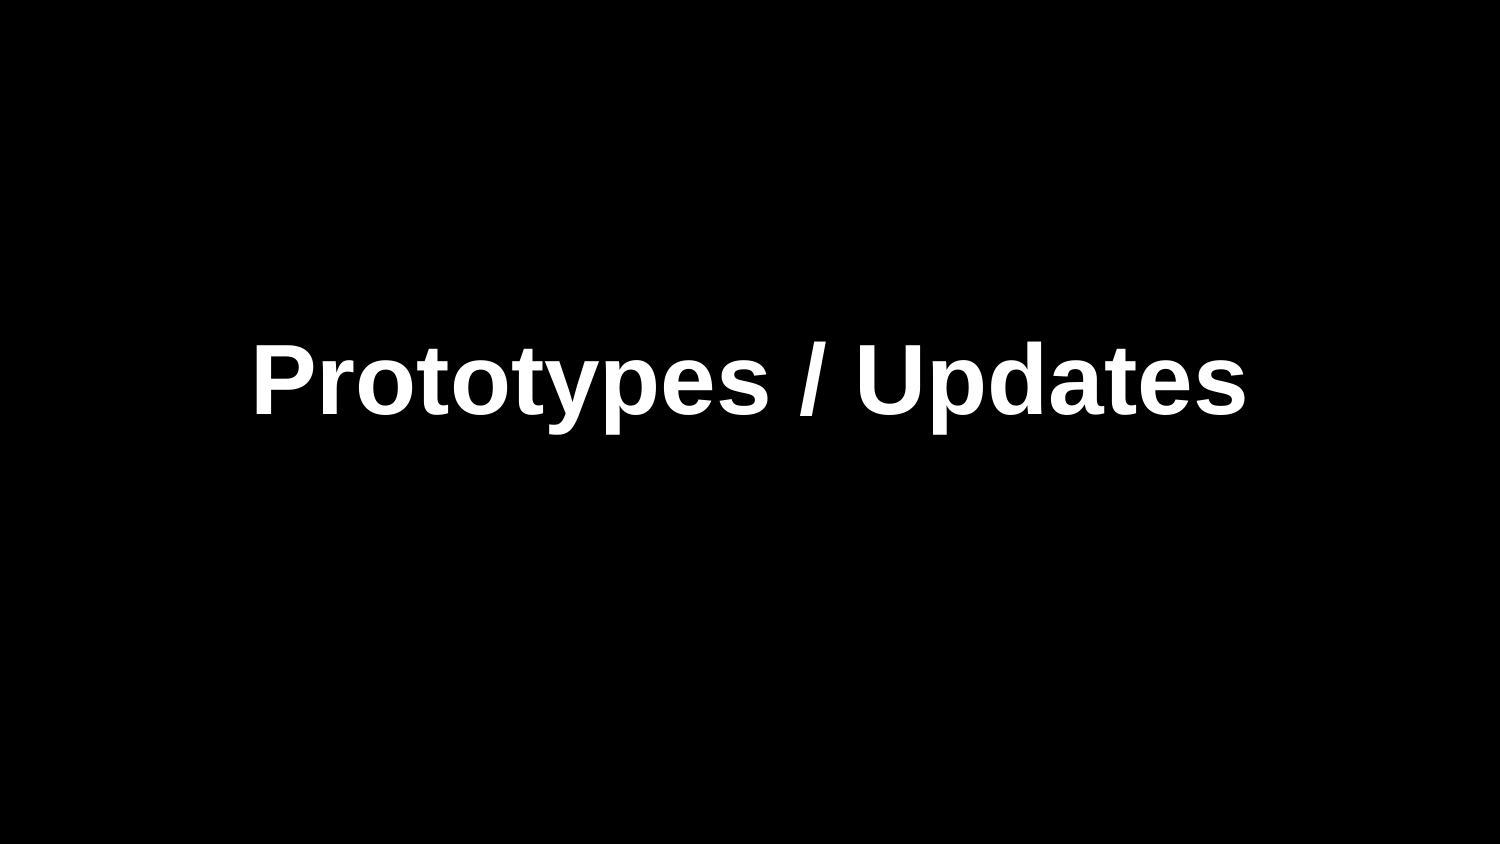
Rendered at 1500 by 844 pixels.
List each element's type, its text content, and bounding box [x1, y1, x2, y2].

title Prototypes / Updates [112, 259, 1388, 450]
